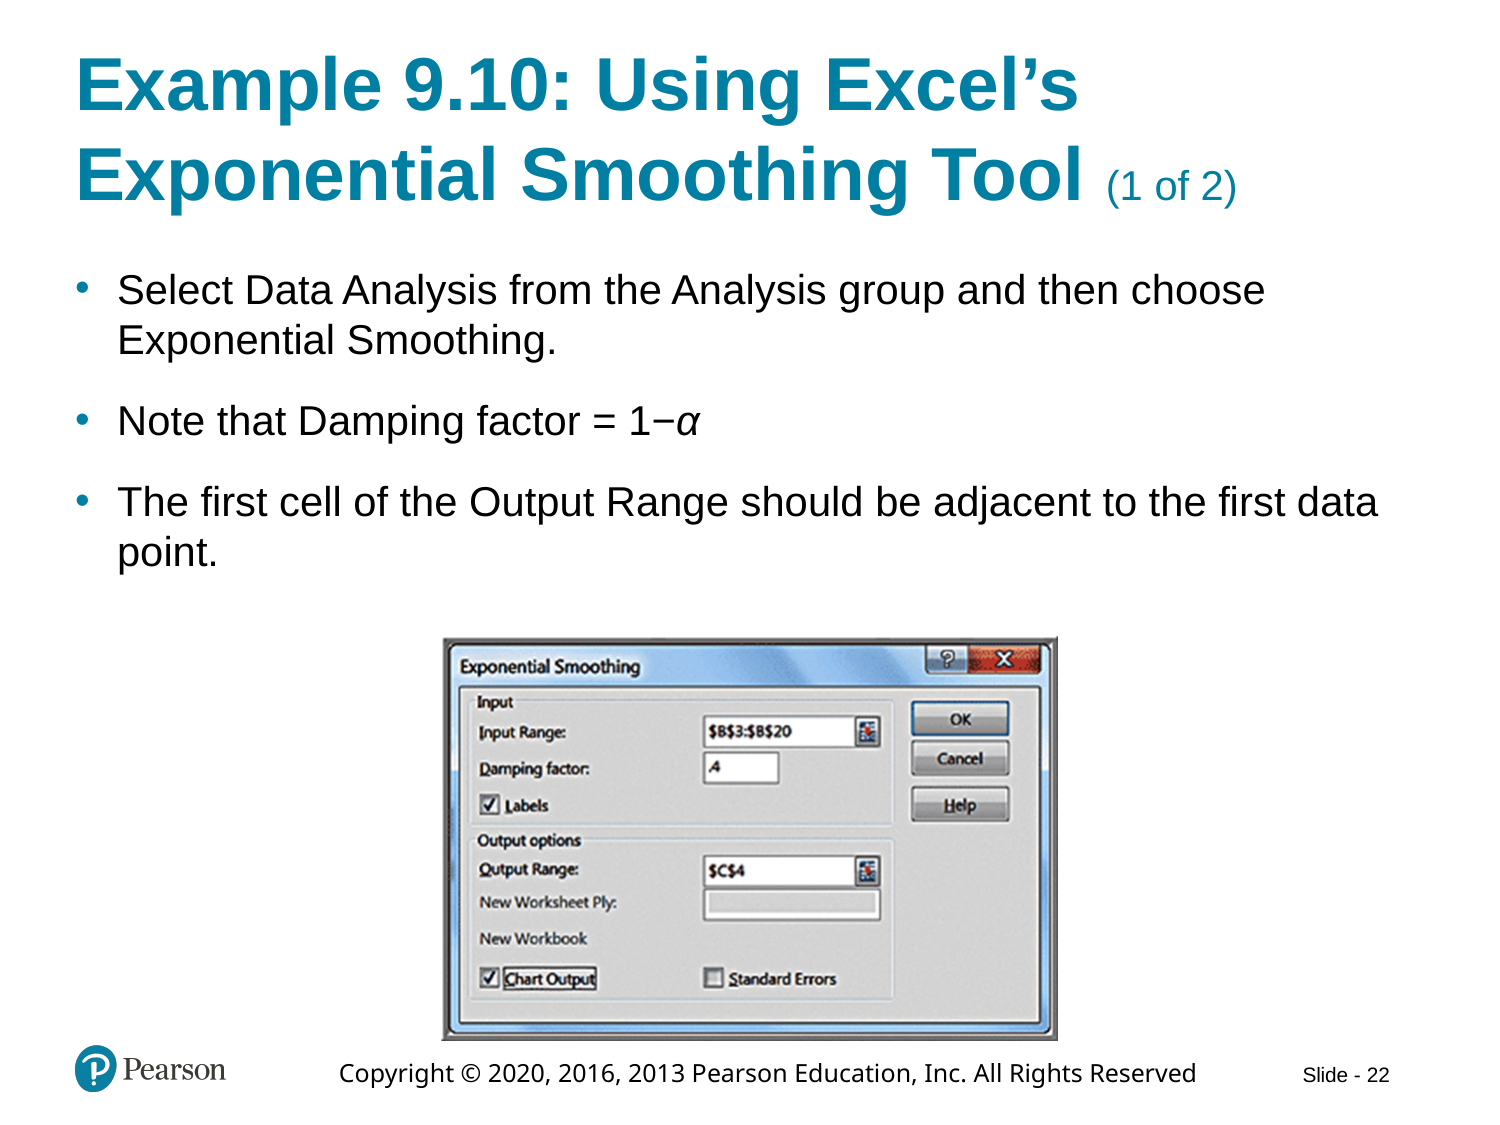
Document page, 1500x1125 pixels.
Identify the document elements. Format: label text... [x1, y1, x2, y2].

picture [75, 1078, 86, 1092]
picture [101, 1045, 226, 1092]
list Select Data Analysis from the Analysis group and then choose Exponential Smoothing. Note that Damping factor = 1−α The first cell of the Output Range should be adjacent to the first data point. [75, 262, 1425, 618]
title Example 9.10: Using Excel’s Exponential Smoothing Tool (1 of 2) [75, 35, 1425, 216]
picture [75, 1045, 90, 1061]
picture [83, 1054, 109, 1079]
picture [441, 635, 1059, 1041]
